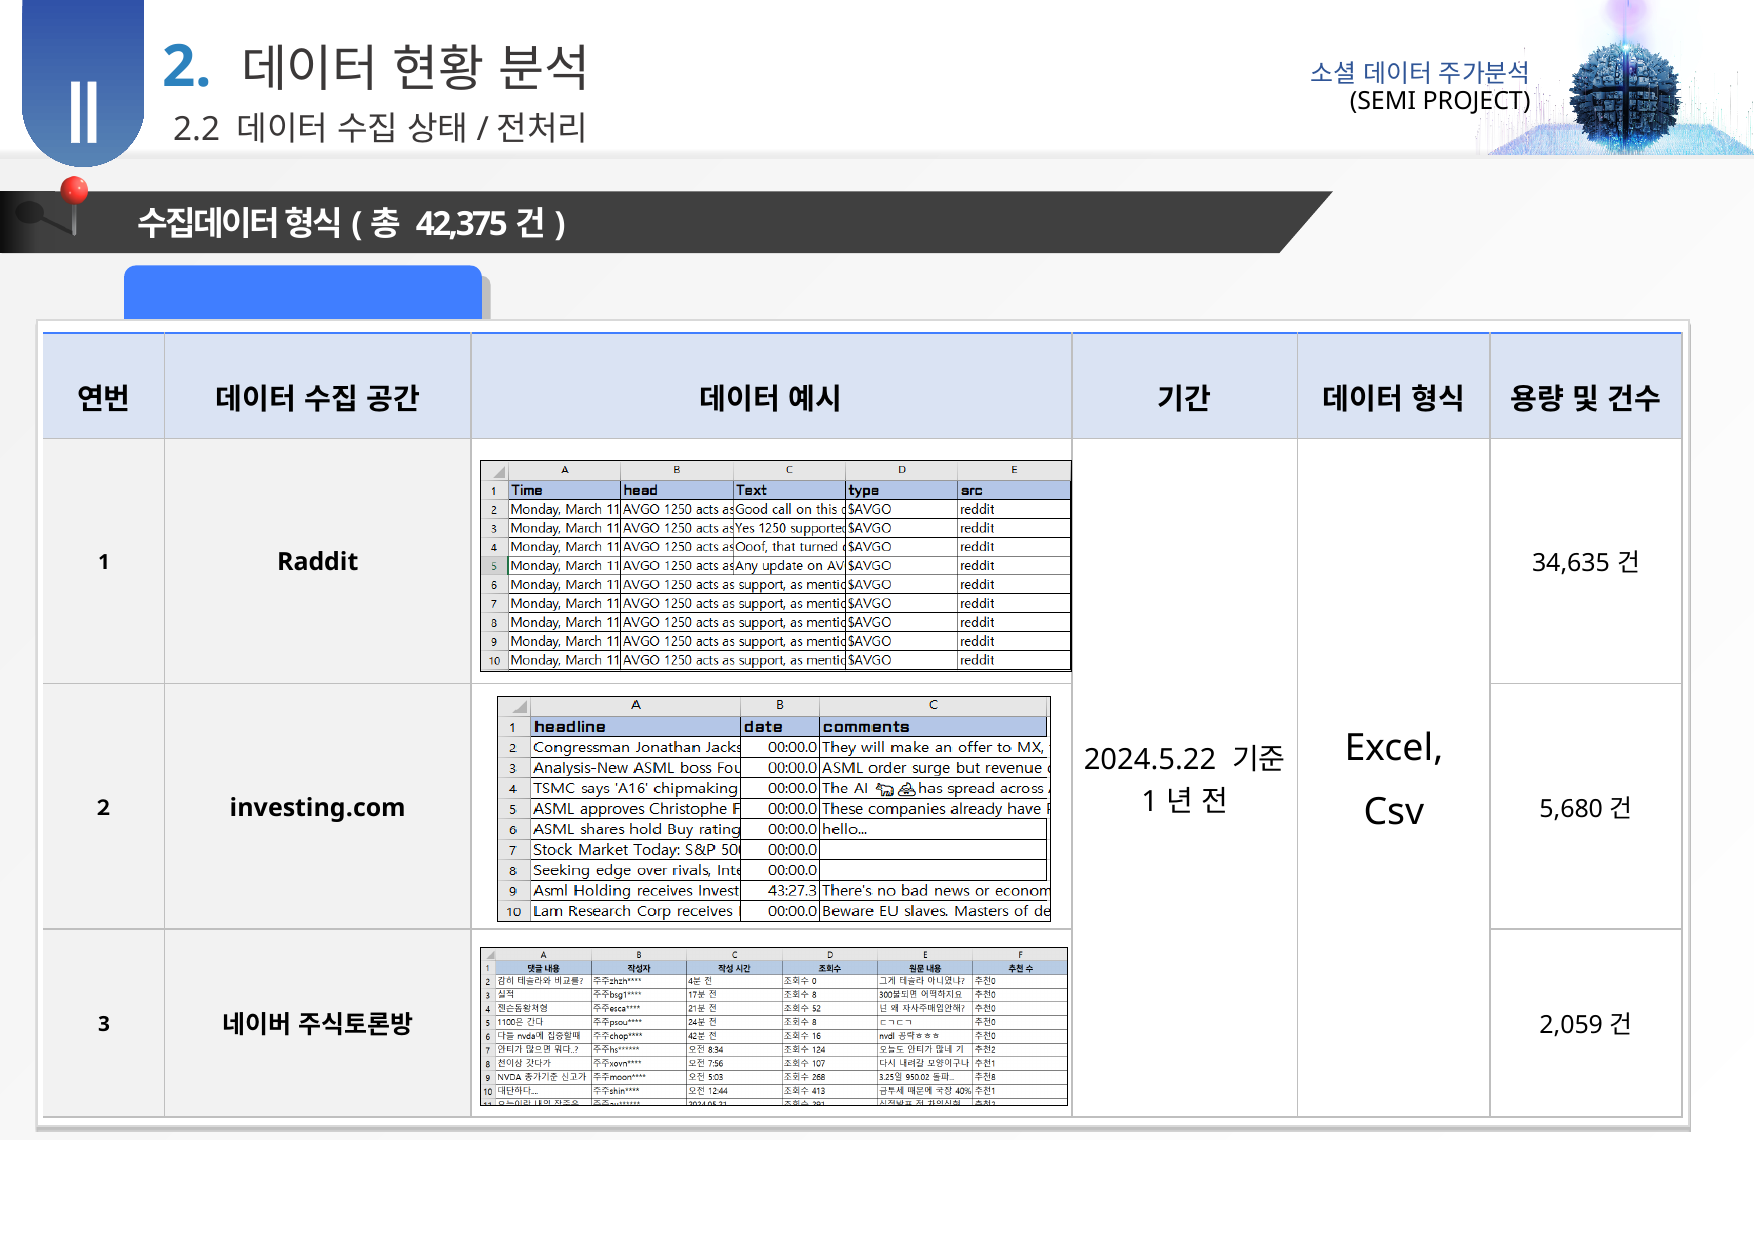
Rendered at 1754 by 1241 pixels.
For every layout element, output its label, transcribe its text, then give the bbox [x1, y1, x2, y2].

text_box [36, 319, 1690, 1127]
picture [480, 460, 1072, 672]
table_header 용량 및 건수 [1491, 334, 1681, 438]
picture [497, 696, 1051, 922]
table_header 데이터 예시 [472, 334, 1071, 438]
picture [480, 947, 1068, 1106]
text_box 2. 데이터 현황 분석 [147, 28, 945, 100]
table_cell Raddit [165, 439, 470, 683]
table_cell 34,635건 [1491, 439, 1681, 683]
table_header 연번 [43, 334, 164, 438]
table_cell investing.com [165, 684, 470, 928]
table_cell 1 [43, 439, 164, 683]
table_cell [472, 439, 1071, 683]
table_cell 2024.5.22 기준 1년 전 [1073, 439, 1297, 1116]
table_cell 2,059건 [1491, 930, 1681, 1116]
table_header 기간 [1073, 334, 1297, 438]
text_box 2.2 데이터 수집 상태/전처리 [158, 100, 1036, 154]
table_cell [472, 684, 1071, 928]
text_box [0, 177, 1334, 254]
table_cell Excel, Csv [1298, 439, 1489, 1116]
table_header 데이터 형식 [1298, 334, 1489, 438]
table_header 데이터 수집 공간 [165, 334, 470, 438]
table_cell [472, 930, 1071, 1116]
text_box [124, 265, 491, 321]
picture [1474, 0, 1754, 155]
table_cell ２ [43, 684, 164, 928]
table_cell 네이버 주식토론방 [165, 930, 470, 1116]
text_box 소셜 데이터 주가분석 (SEMI PROJECT) [844, 59, 1547, 116]
table_cell 5,680건 [1491, 684, 1681, 928]
table_cell 3 [43, 930, 164, 1116]
